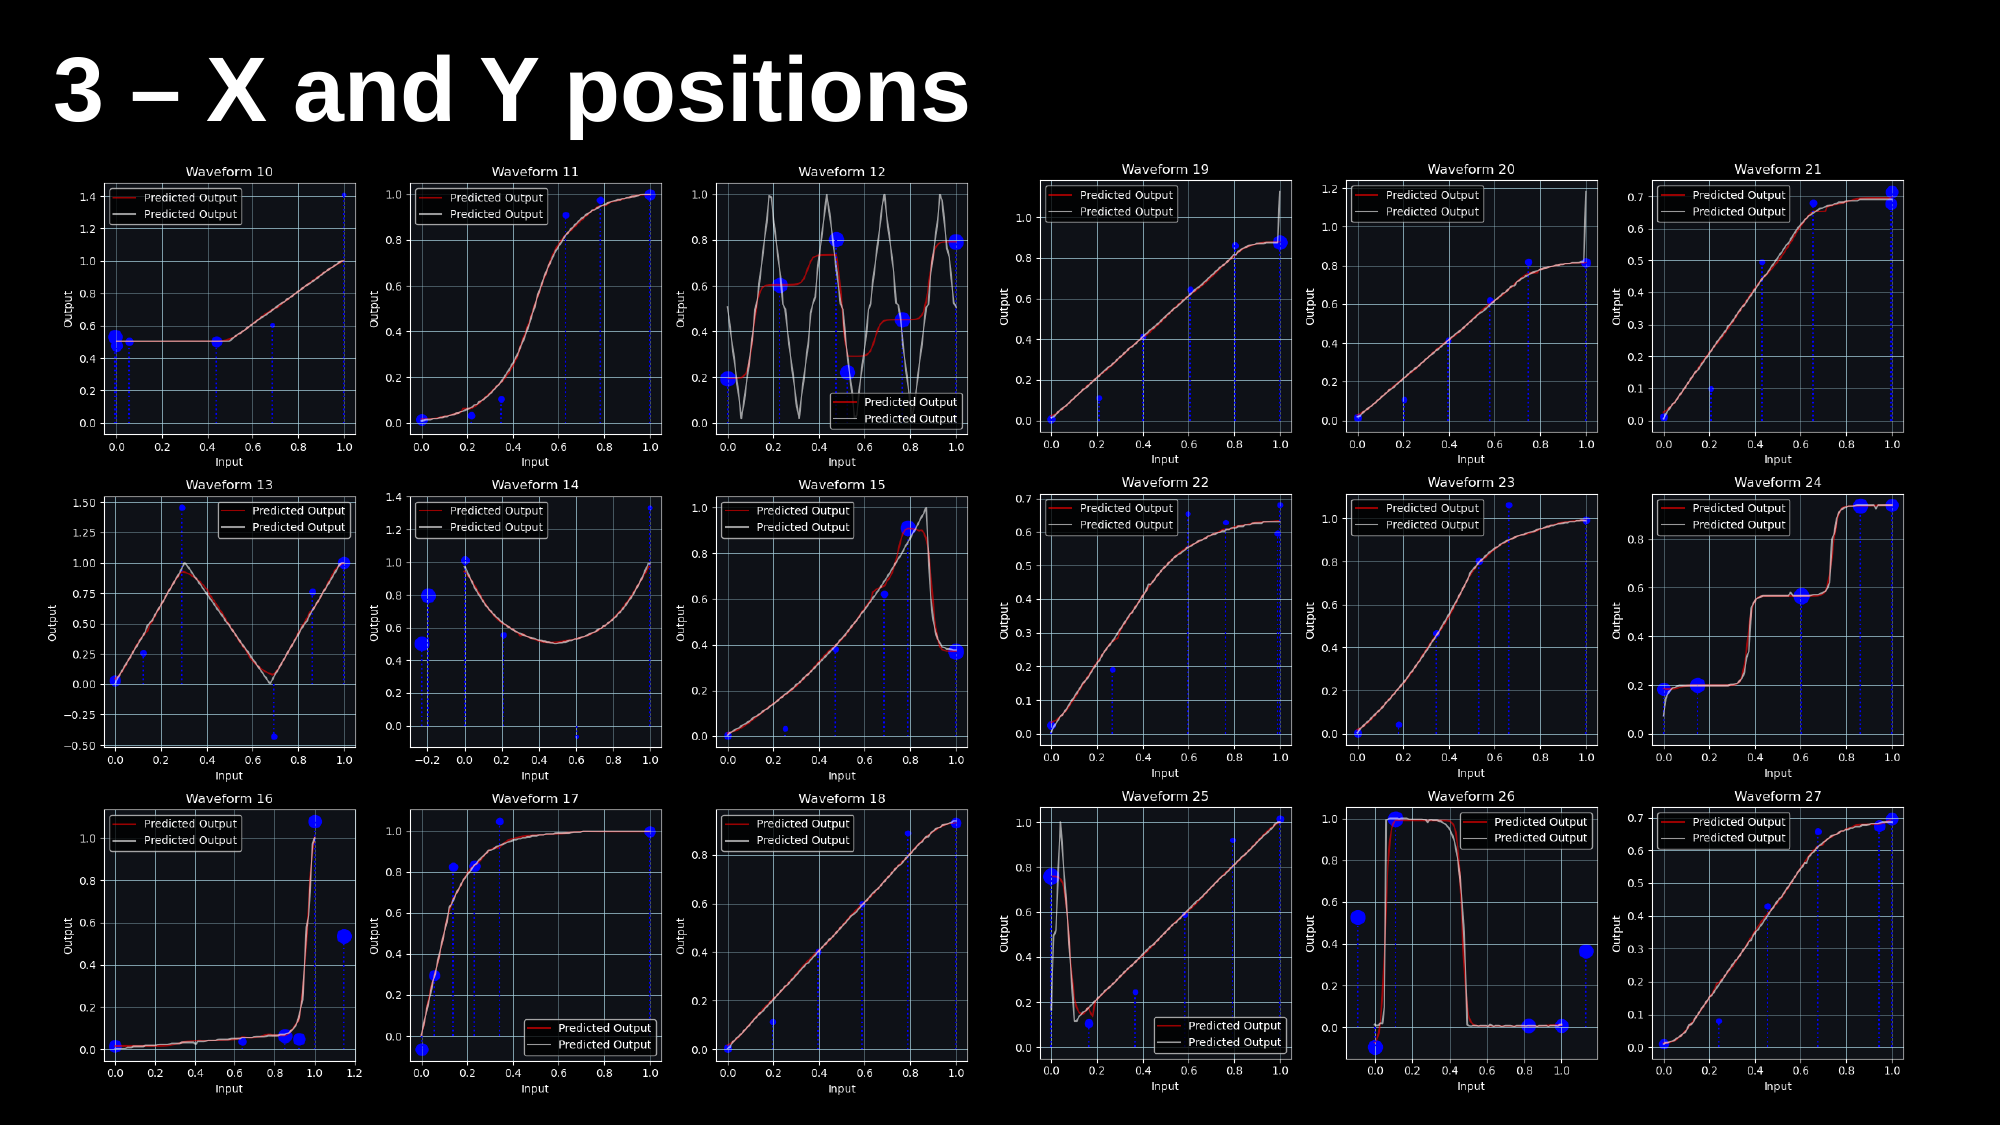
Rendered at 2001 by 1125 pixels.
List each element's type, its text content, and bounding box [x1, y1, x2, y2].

picture [38, 156, 1912, 1101]
text_box 3 – X and Y positions [38, 25, 1953, 160]
